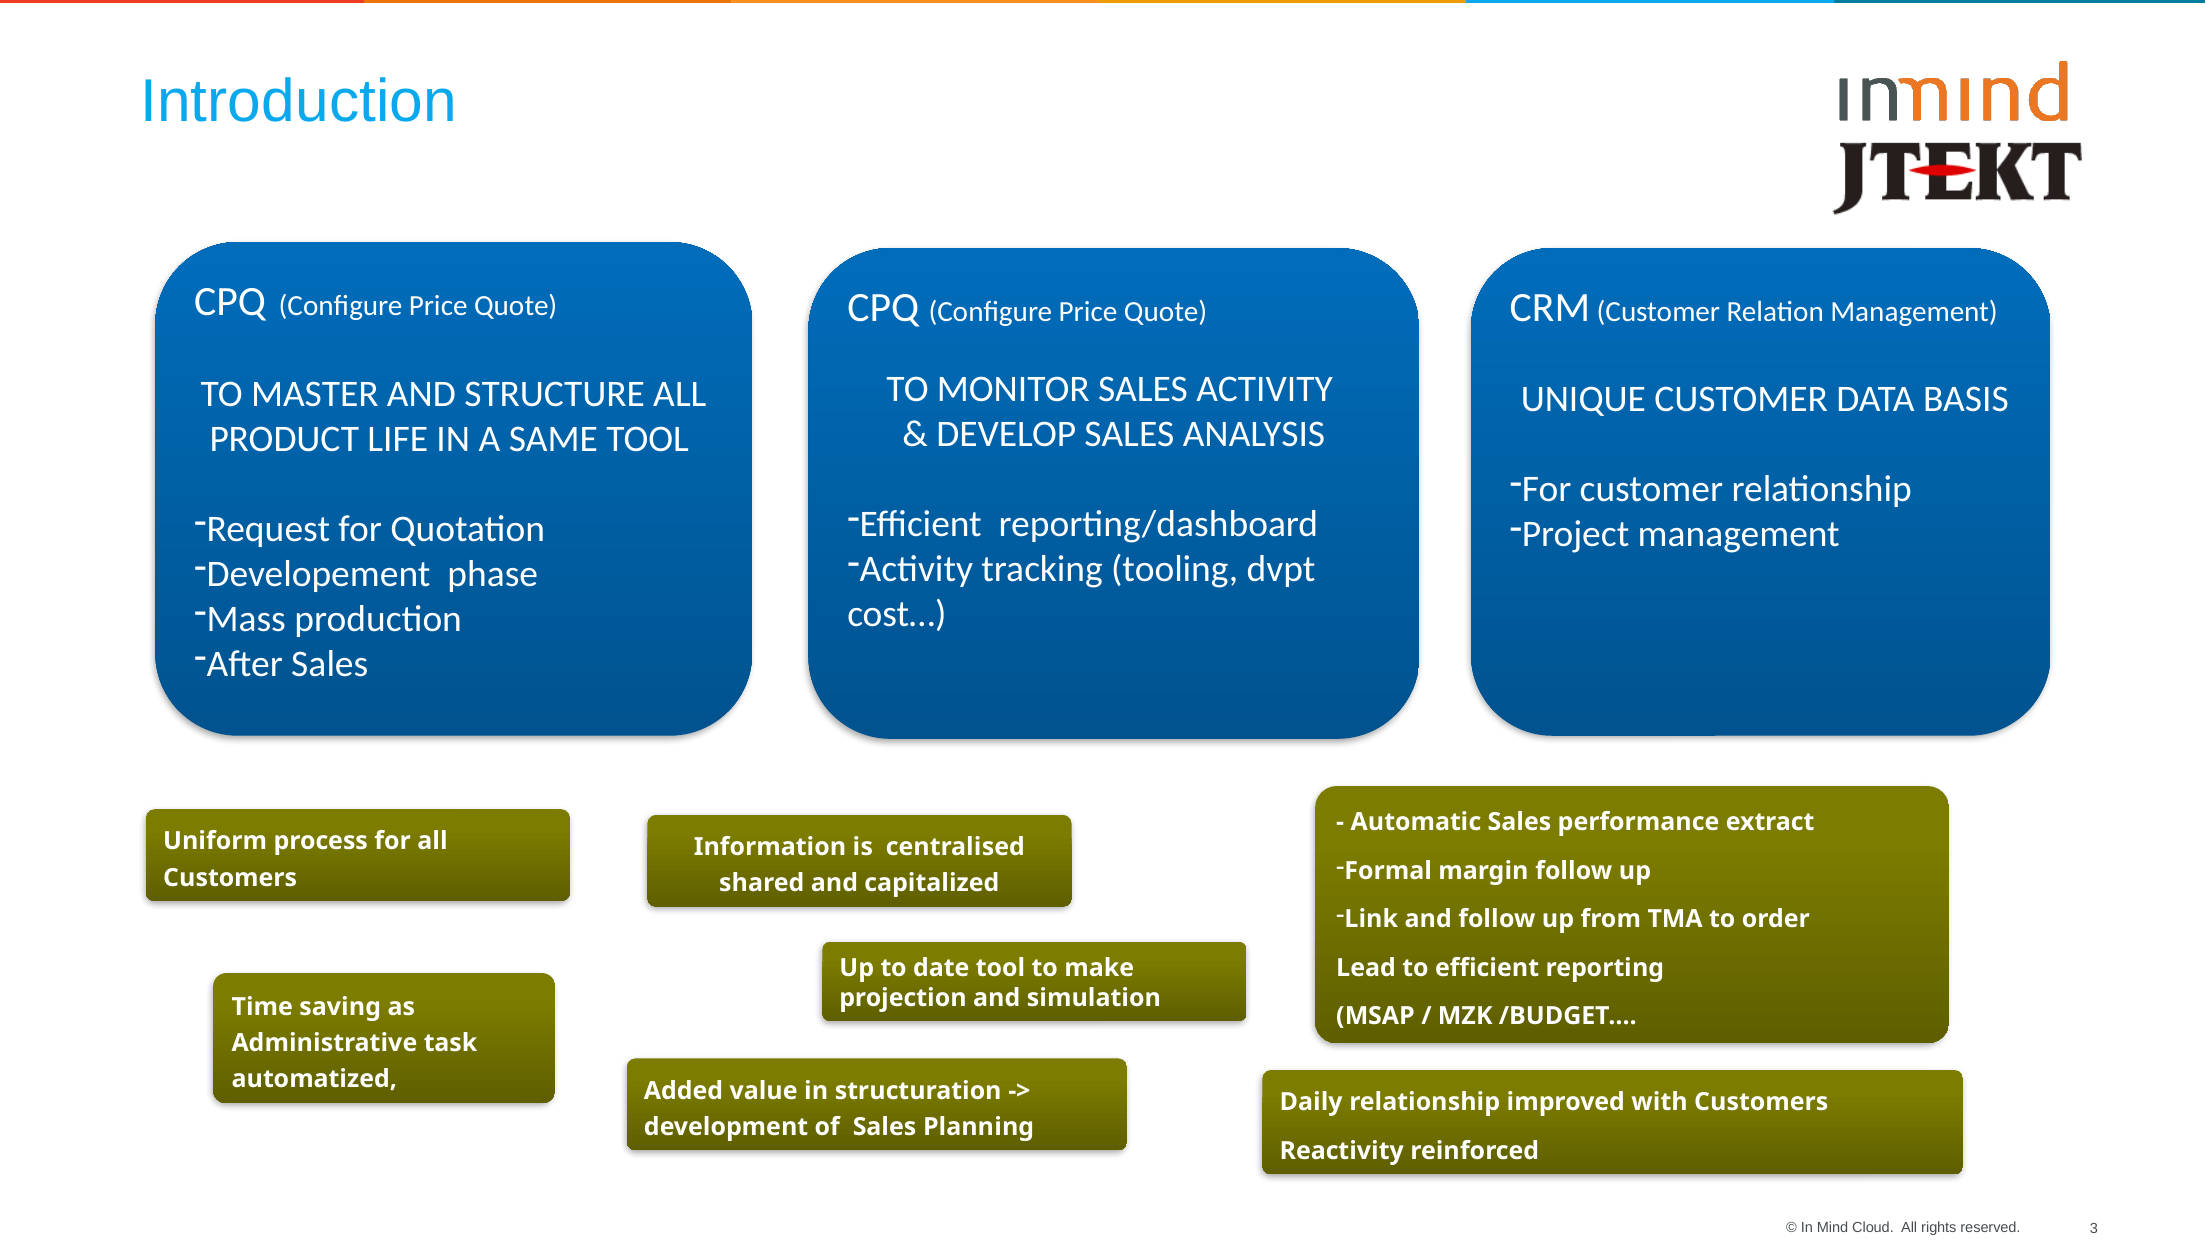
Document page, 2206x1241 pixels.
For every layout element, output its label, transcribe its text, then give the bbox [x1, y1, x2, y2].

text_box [145, 241, 2051, 1176]
list Introduction [140, 61, 1459, 124]
picture [1823, 52, 2087, 222]
